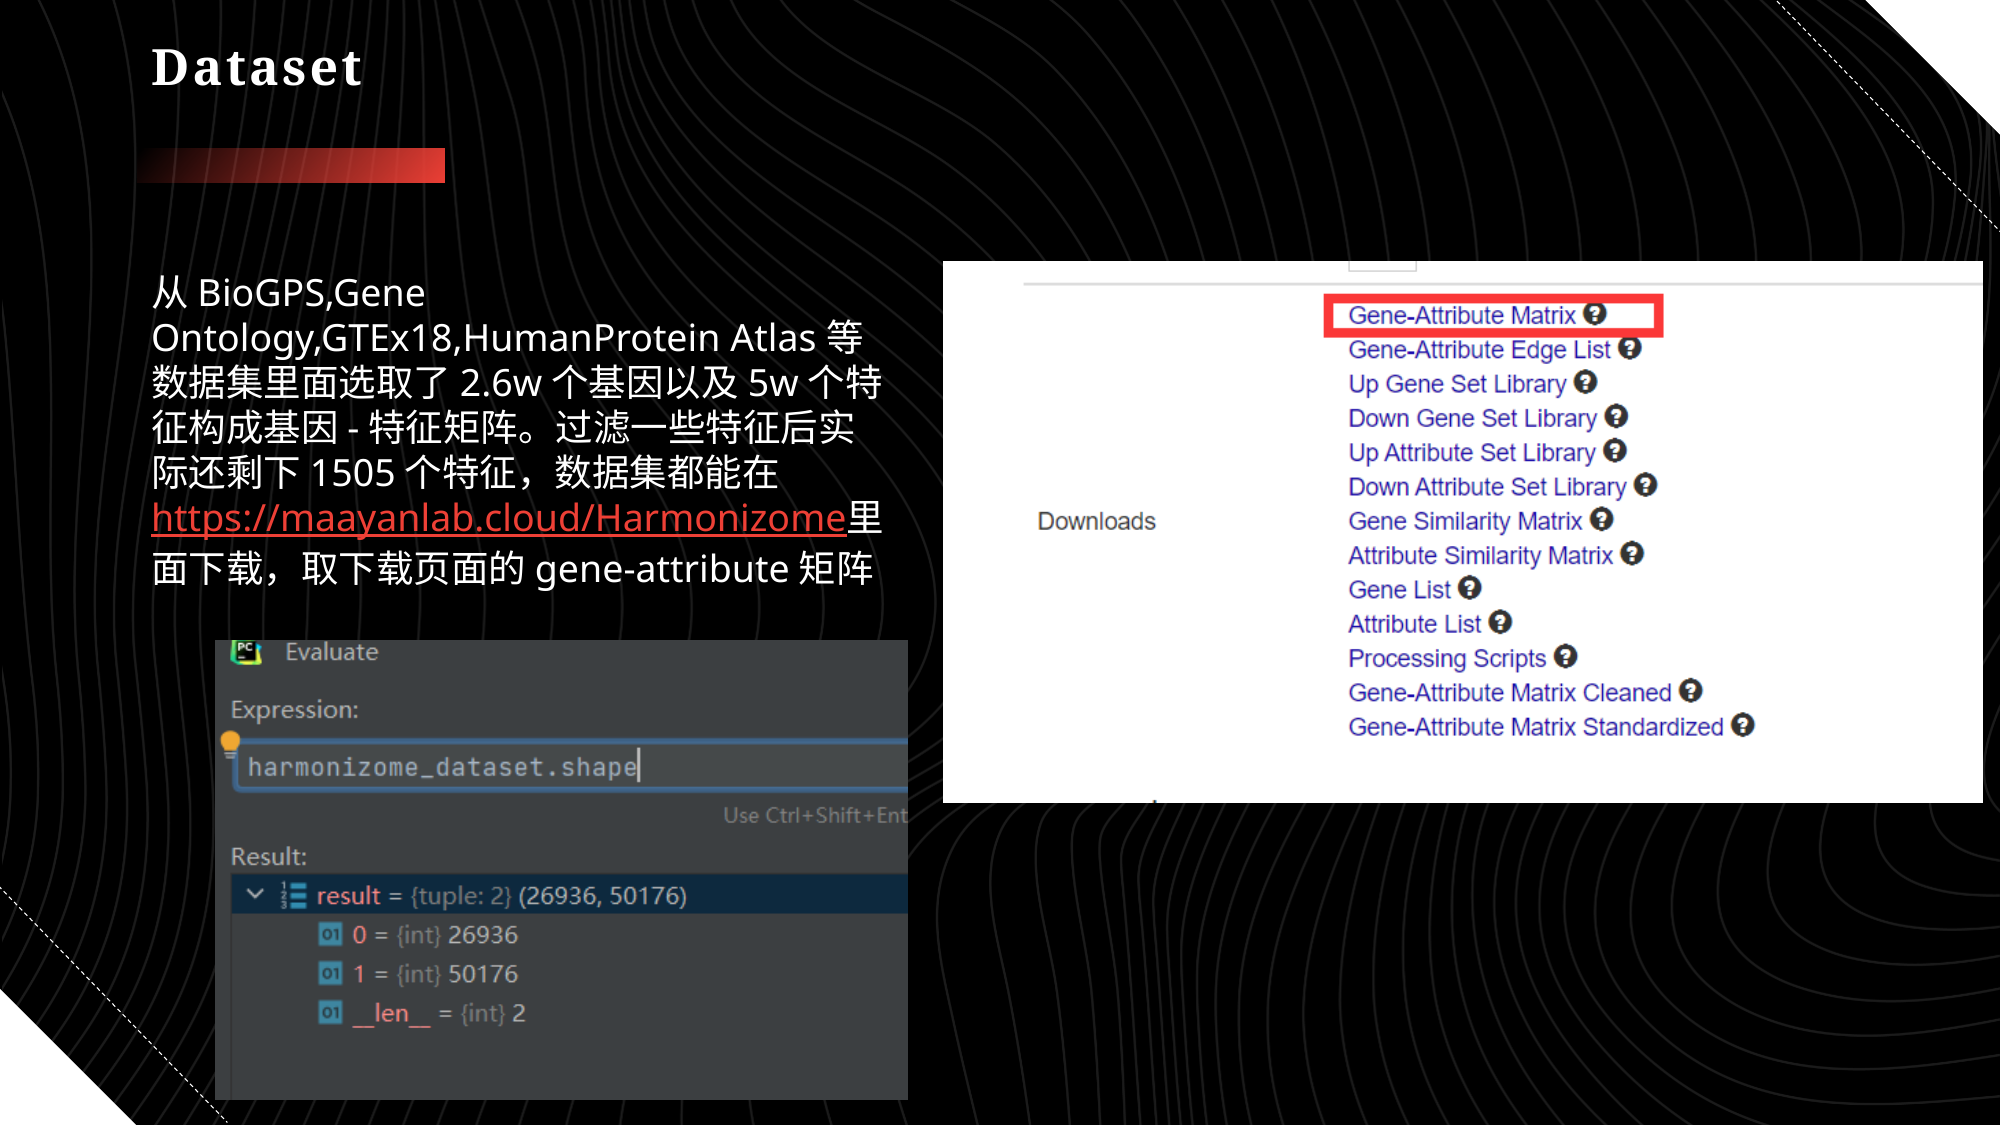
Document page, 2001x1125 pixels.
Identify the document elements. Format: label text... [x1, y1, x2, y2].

picture [215, 640, 908, 1100]
title Dataset [136, 21, 1863, 118]
text_box 从BioGPS,Gene Ontology,GTEx18,HumanProtein Atlas等数据集里面选取了2.6w个基因以及5w个特征构成基因-特征矩阵。过滤一些特征后实际还剩下1505个特征，数据集都能在https://maayanlab.cloud/Harmonizome里面下载，取下载页面的gene-attribute矩阵 [136, 261, 908, 598]
picture [943, 261, 1983, 803]
